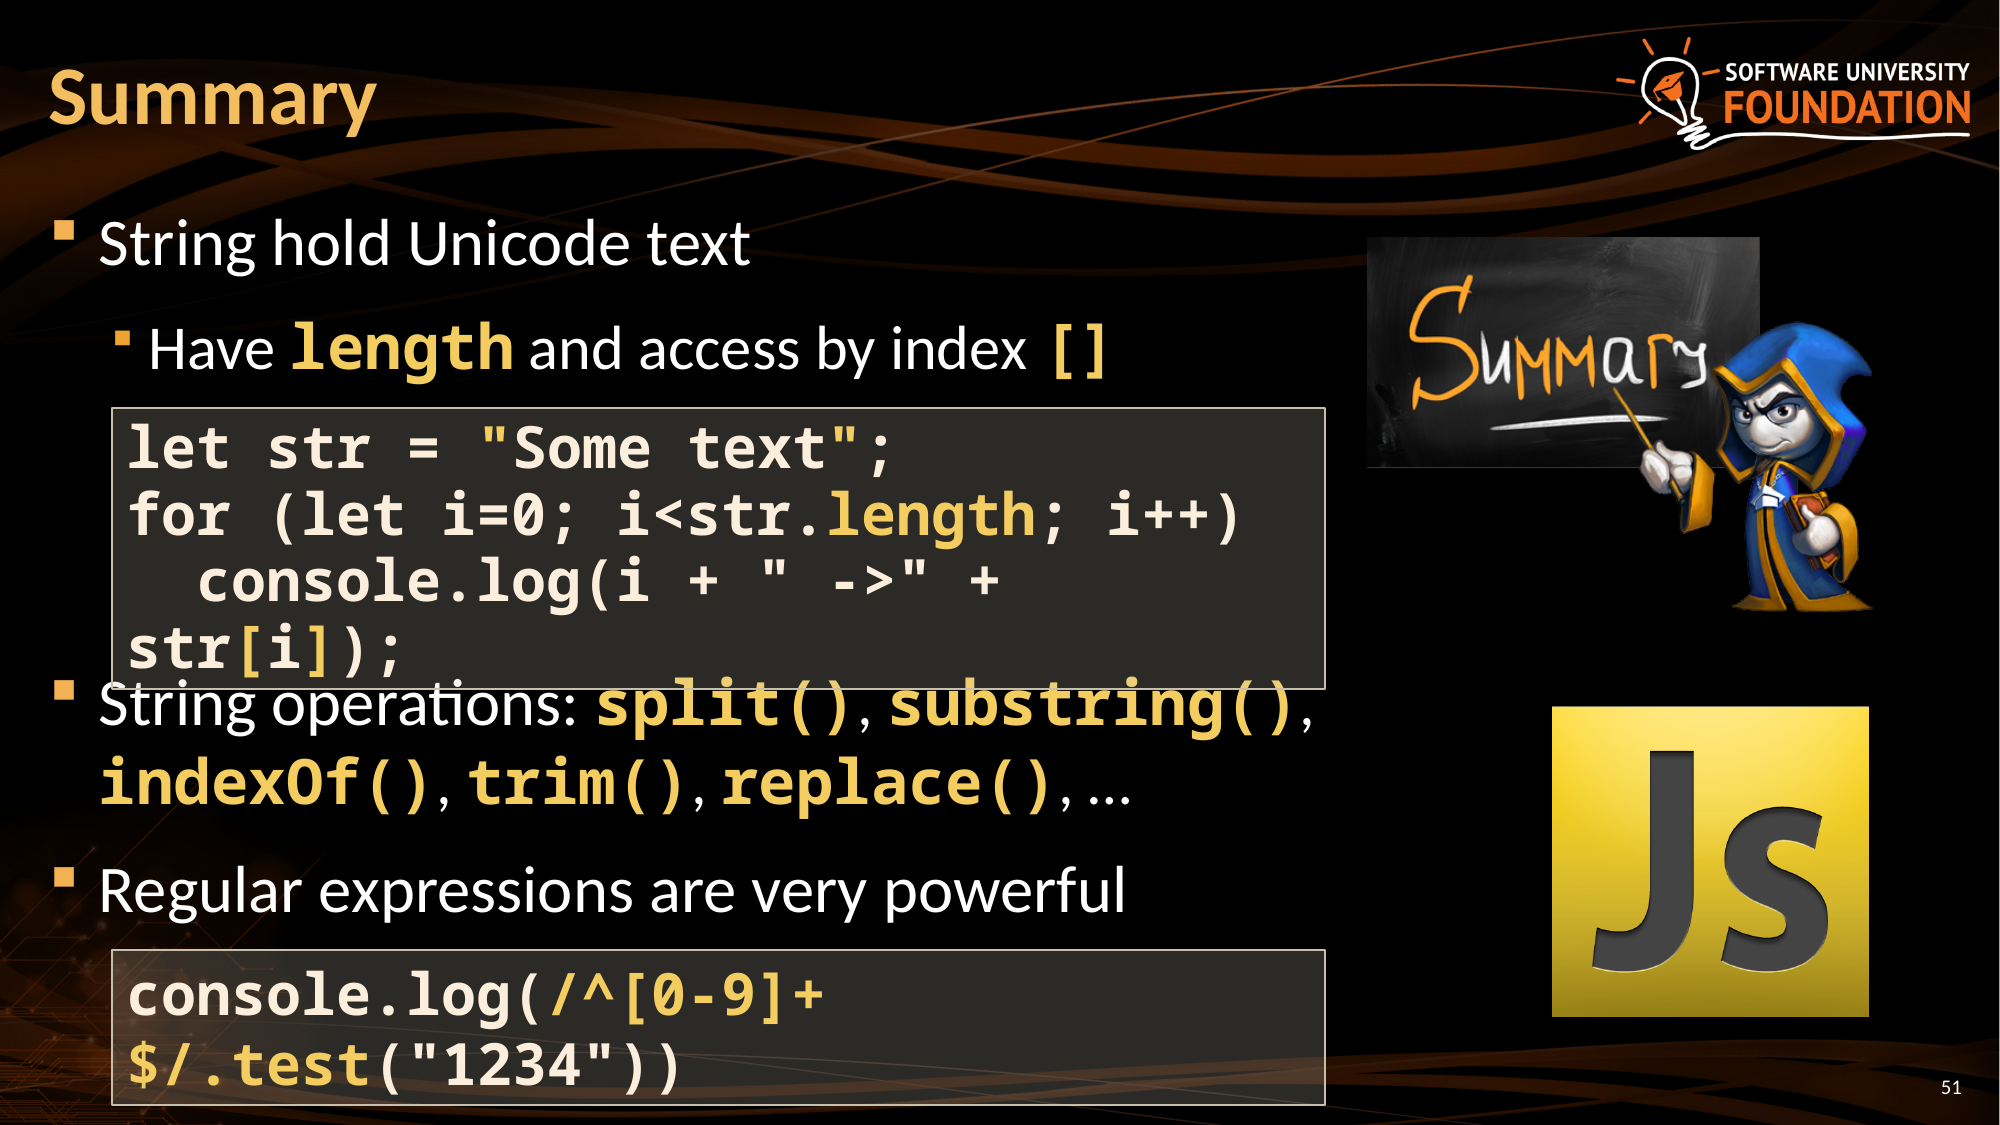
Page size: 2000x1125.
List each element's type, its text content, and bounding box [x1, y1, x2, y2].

text_box let str = "Some text"; for (let i=0; i<str.length; i++) console.log(i + " ->" + str[i]); [112, 408, 1325, 689]
title Summary [30, 6, 1602, 189]
picture [0, 0, 2000, 1125]
slide_number 51 [1897, 1070, 1968, 1103]
text_box console.log(/^[0-9]+$/.test("1234")) [112, 949, 1325, 1105]
list String hold Unicode text Have length and access by index [] String operations: split(), substring(), indexOf(), trim(), replace(), … Regular expressions are very powerful [31, 189, 1381, 1103]
